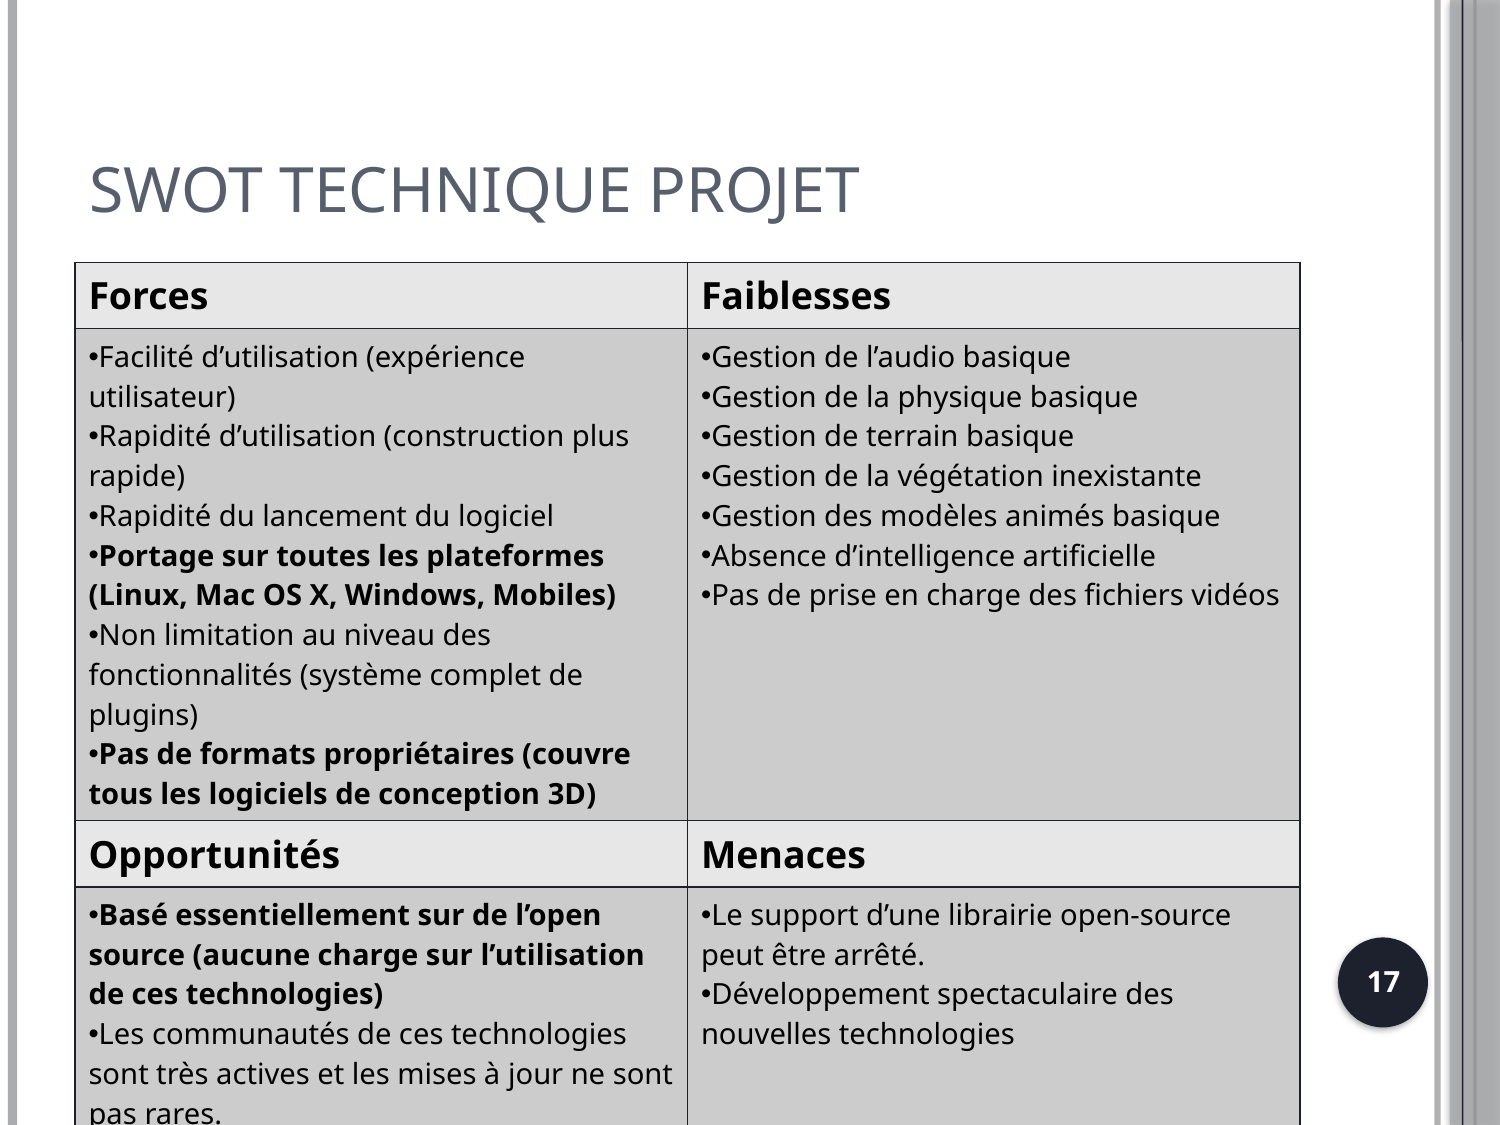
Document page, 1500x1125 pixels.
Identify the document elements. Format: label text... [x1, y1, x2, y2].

title SWOT Technique Projet [75, 45, 1300, 233]
slide_number 17 [1333, 940, 1434, 1027]
table_cell Basé essentiellement sur de l’open source (aucune charge sur l’utilisation de ces technologies) Les communautés de ces technologies sont très actives et les mises à jour ne sont pas rares. [76, 888, 687, 1125]
table_cell Menaces [688, 821, 1299, 886]
table_cell Opportunités [76, 821, 687, 886]
table_cell Gestion de l’audio basique Gestion de la physique basique Gestion de terrain basique Gestion de la végétation inexistante Gestion des modèles animés basique Absence d’intelligence artificielle Pas de prise en charge des fichiers vidéos [688, 329, 1299, 820]
table_cell Facilité d’utilisation (expérience utilisateur) Rapidité d’utilisation (construction plus rapide) Rapidité du lancement du logiciel Portage sur toutes les plateformes (Linux, Mac OS X, Windows, Mobiles) Non limitation au niveau des fonctionnalités (système complet de plugins) Pas de formats propriétaires (couvre tous les logiciels de conception 3D) [76, 329, 687, 820]
table_header Forces [76, 263, 687, 328]
table_header Faiblesses [688, 263, 1299, 328]
table_cell Le support d’une librairie open-source peut être arrêté. Développement spectaculaire des nouvelles technologies [688, 888, 1299, 1125]
